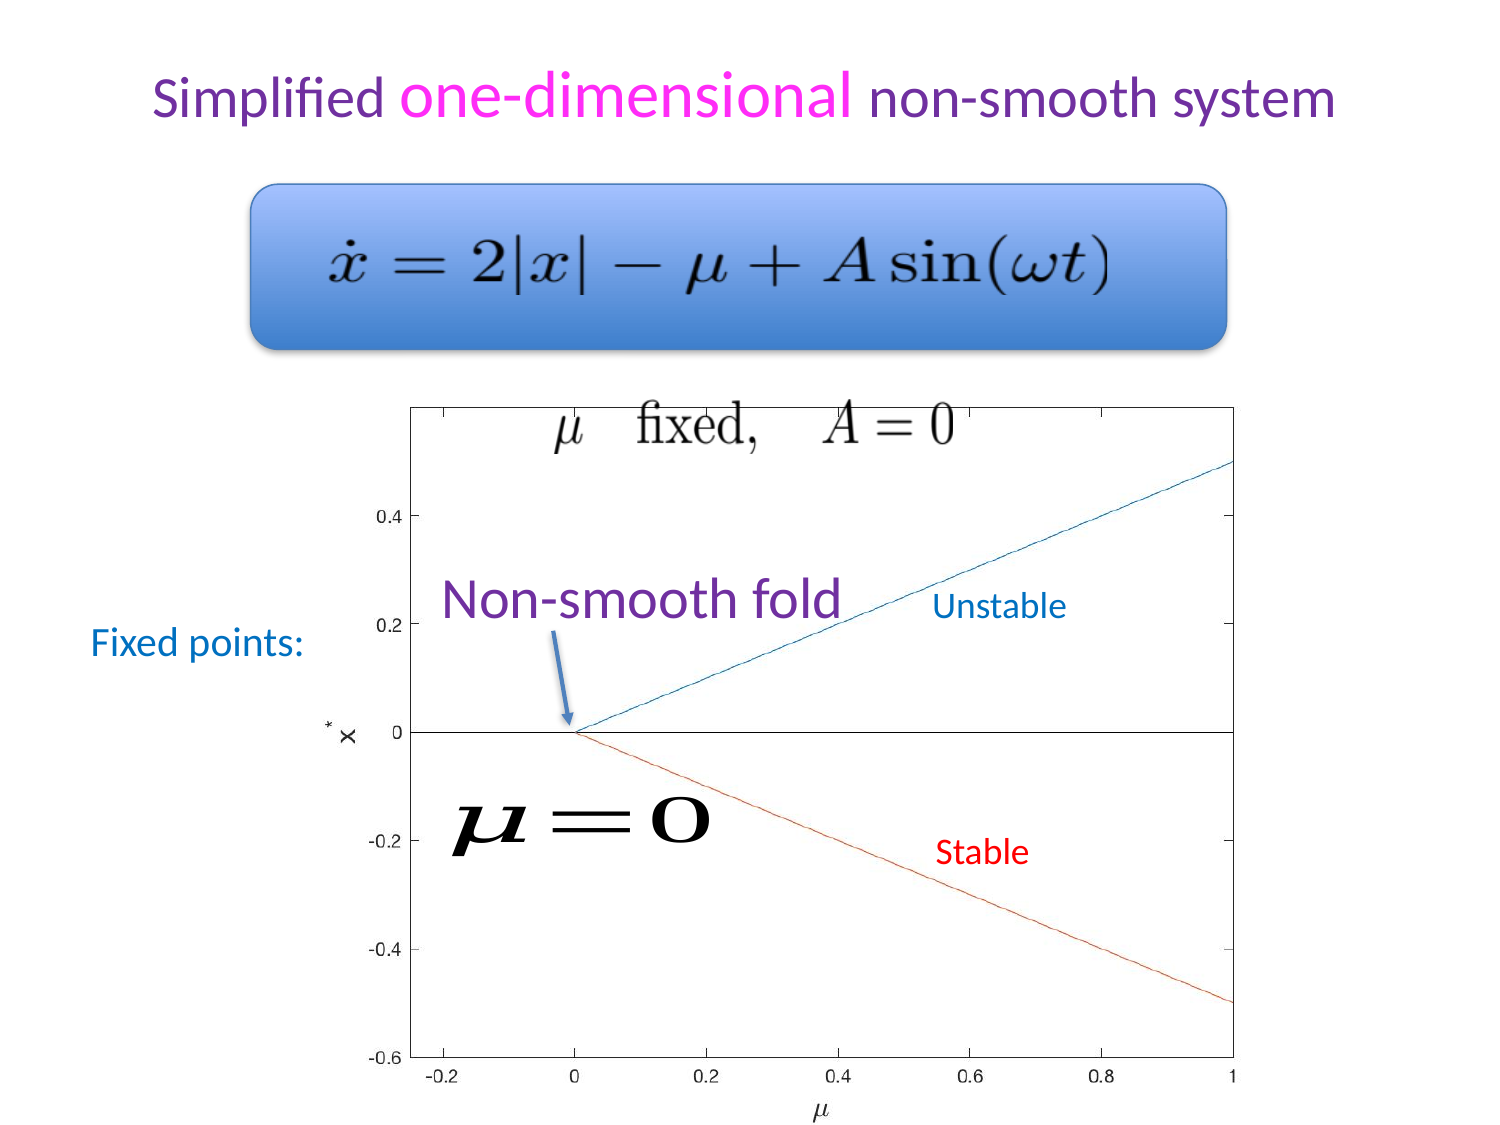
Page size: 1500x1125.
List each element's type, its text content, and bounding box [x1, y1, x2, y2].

picture [270, 347, 1334, 1125]
text_box Simplified one-dimensional non-smooth system [137, 43, 1427, 139]
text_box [552, 630, 570, 726]
text_box [249, 183, 1228, 348]
picture [327, 233, 1108, 295]
text_box Fixed points: [75, 607, 265, 673]
